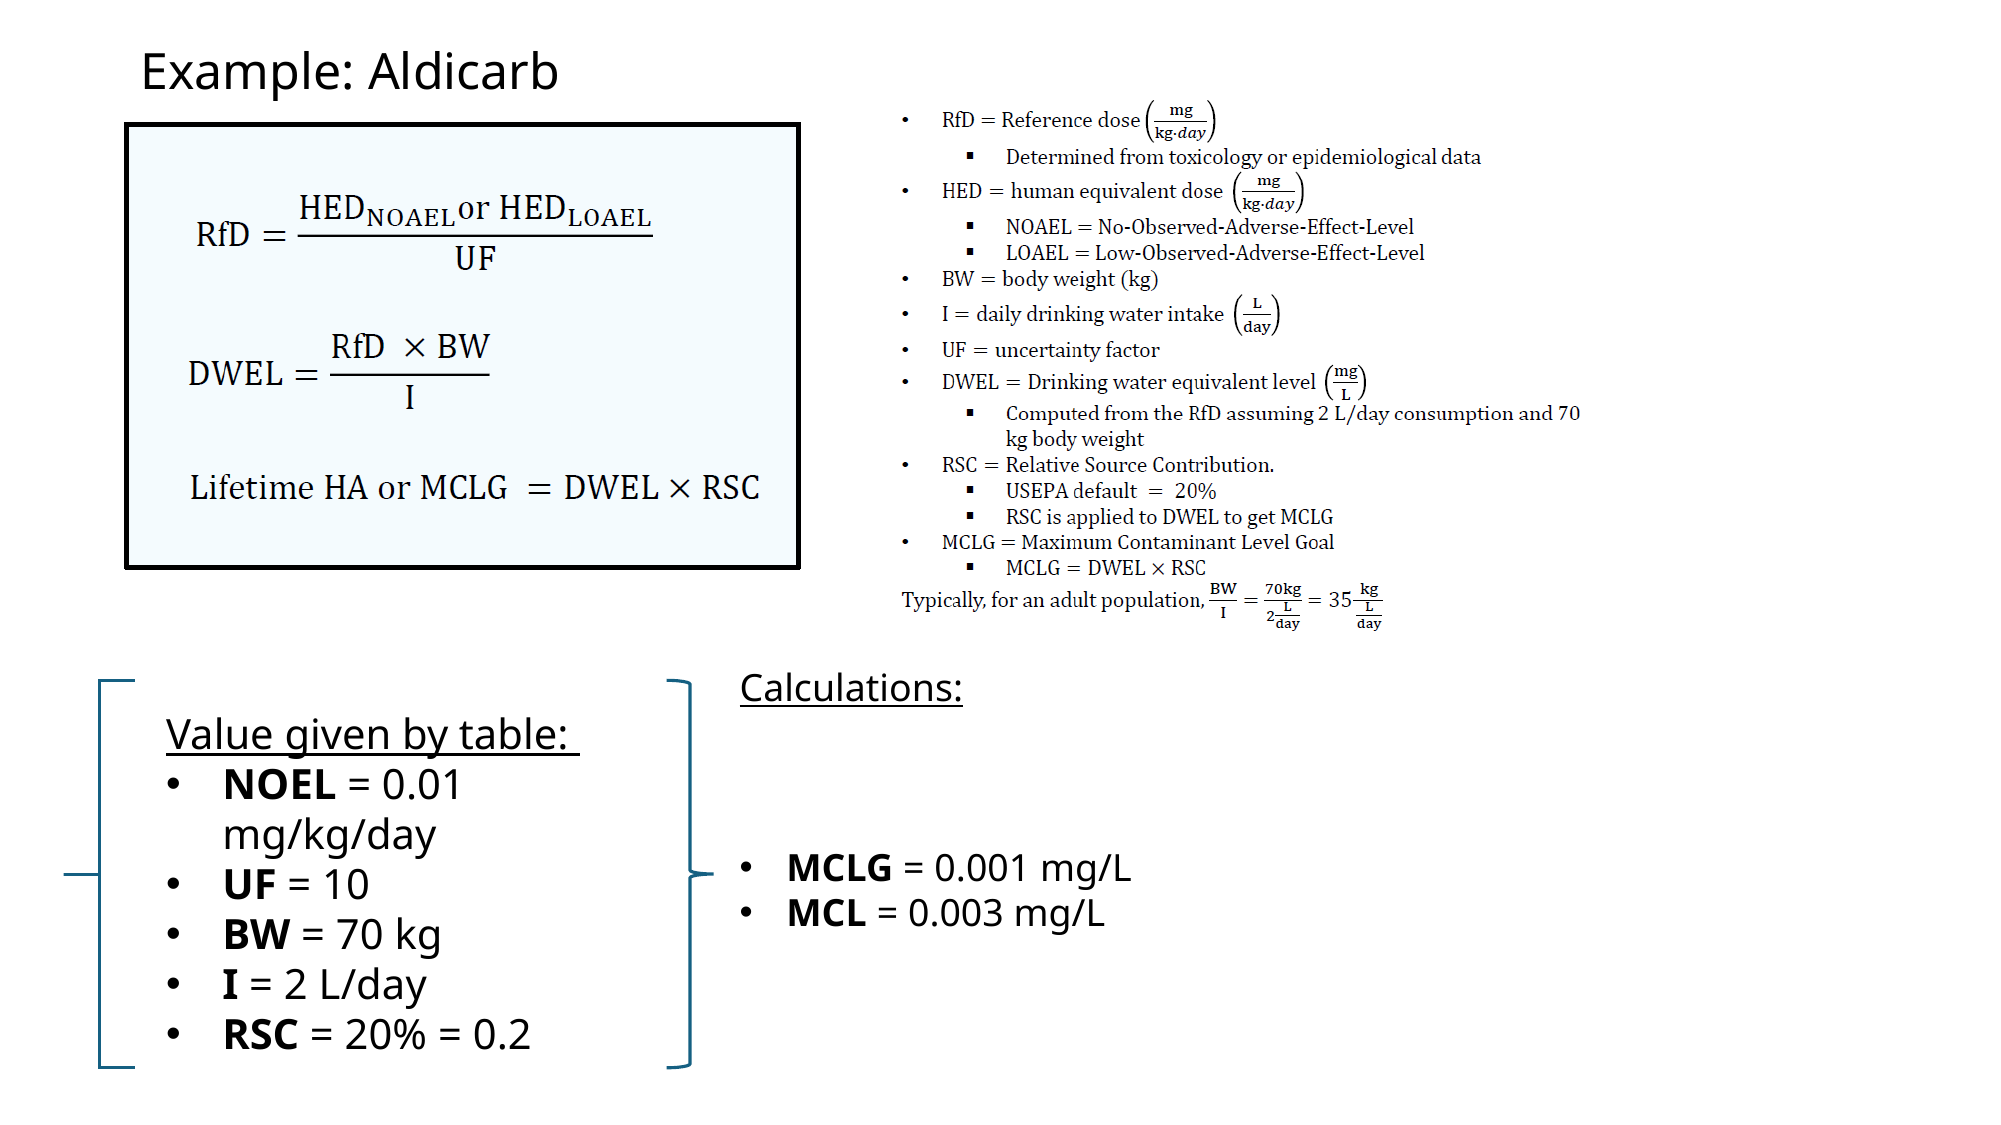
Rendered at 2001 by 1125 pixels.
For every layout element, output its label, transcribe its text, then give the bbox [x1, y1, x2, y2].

text_box [666, 678, 714, 1070]
picture [76, 88, 1608, 658]
title Example: Aldicarb [125, 43, 1851, 104]
text_box [63, 679, 135, 1069]
text_box Value given by table: NOEL = 0.01 mg/kg/day UF = 10 BW = 70 kg I = 2 L/day RSC = 20% = 0.2 [151, 700, 664, 1066]
